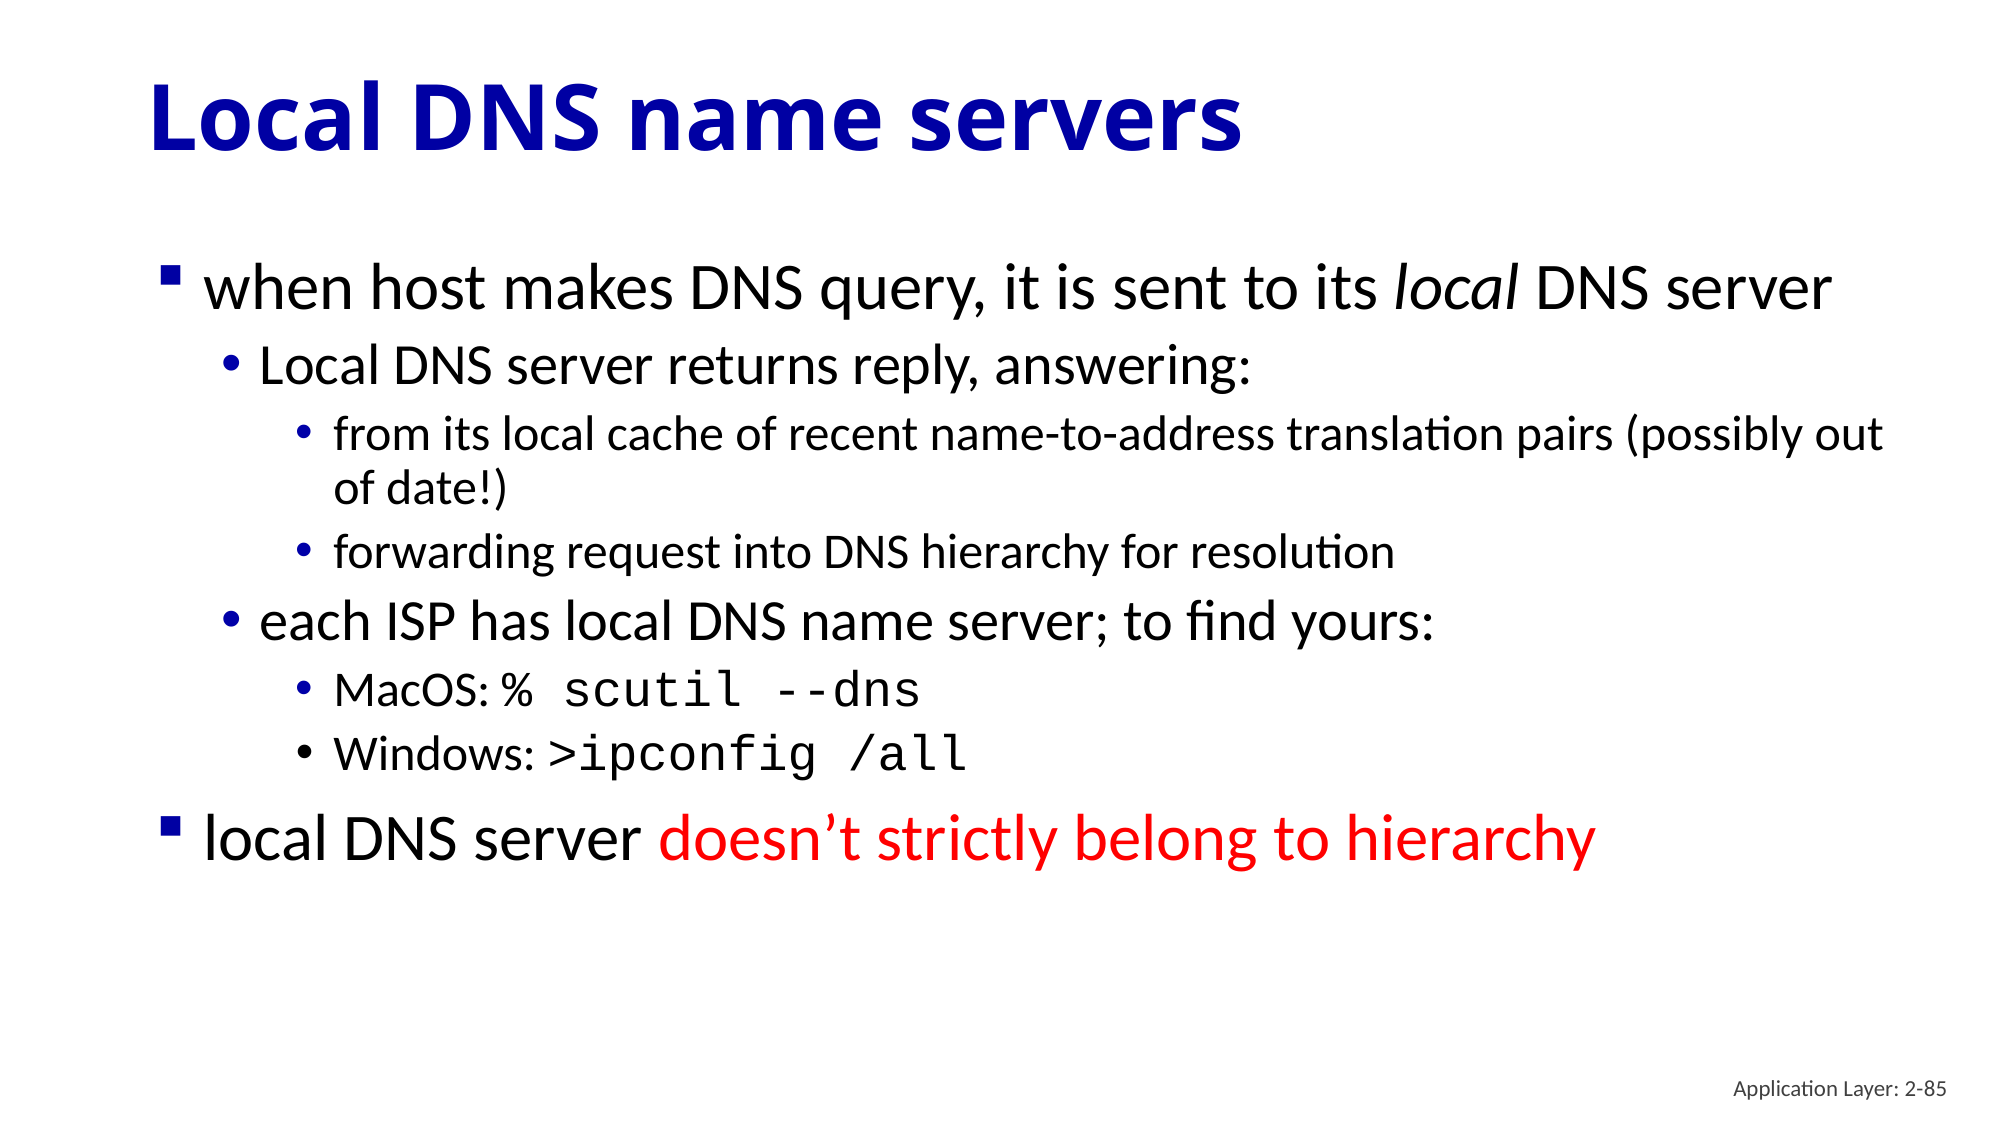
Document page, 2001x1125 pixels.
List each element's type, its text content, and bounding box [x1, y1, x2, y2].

text_box when host makes DNS query, it is sent to its local DNS server Local DNS server returns reply, answering: from its local cache of recent name-to-address translation pairs (possibly out of date!) forwarding request into DNS hierarchy for resolution each ISP has local DNS name server; to find yours: MacOS: % scutil --dns Windows: >ipconfig /all local DNS server doesn’t strictly belong to hierarchy [130, 244, 1933, 1007]
slide_number Application Layer: 2-85 [1512, 1056, 1963, 1117]
title Local DNS name servers [131, 47, 1856, 195]
